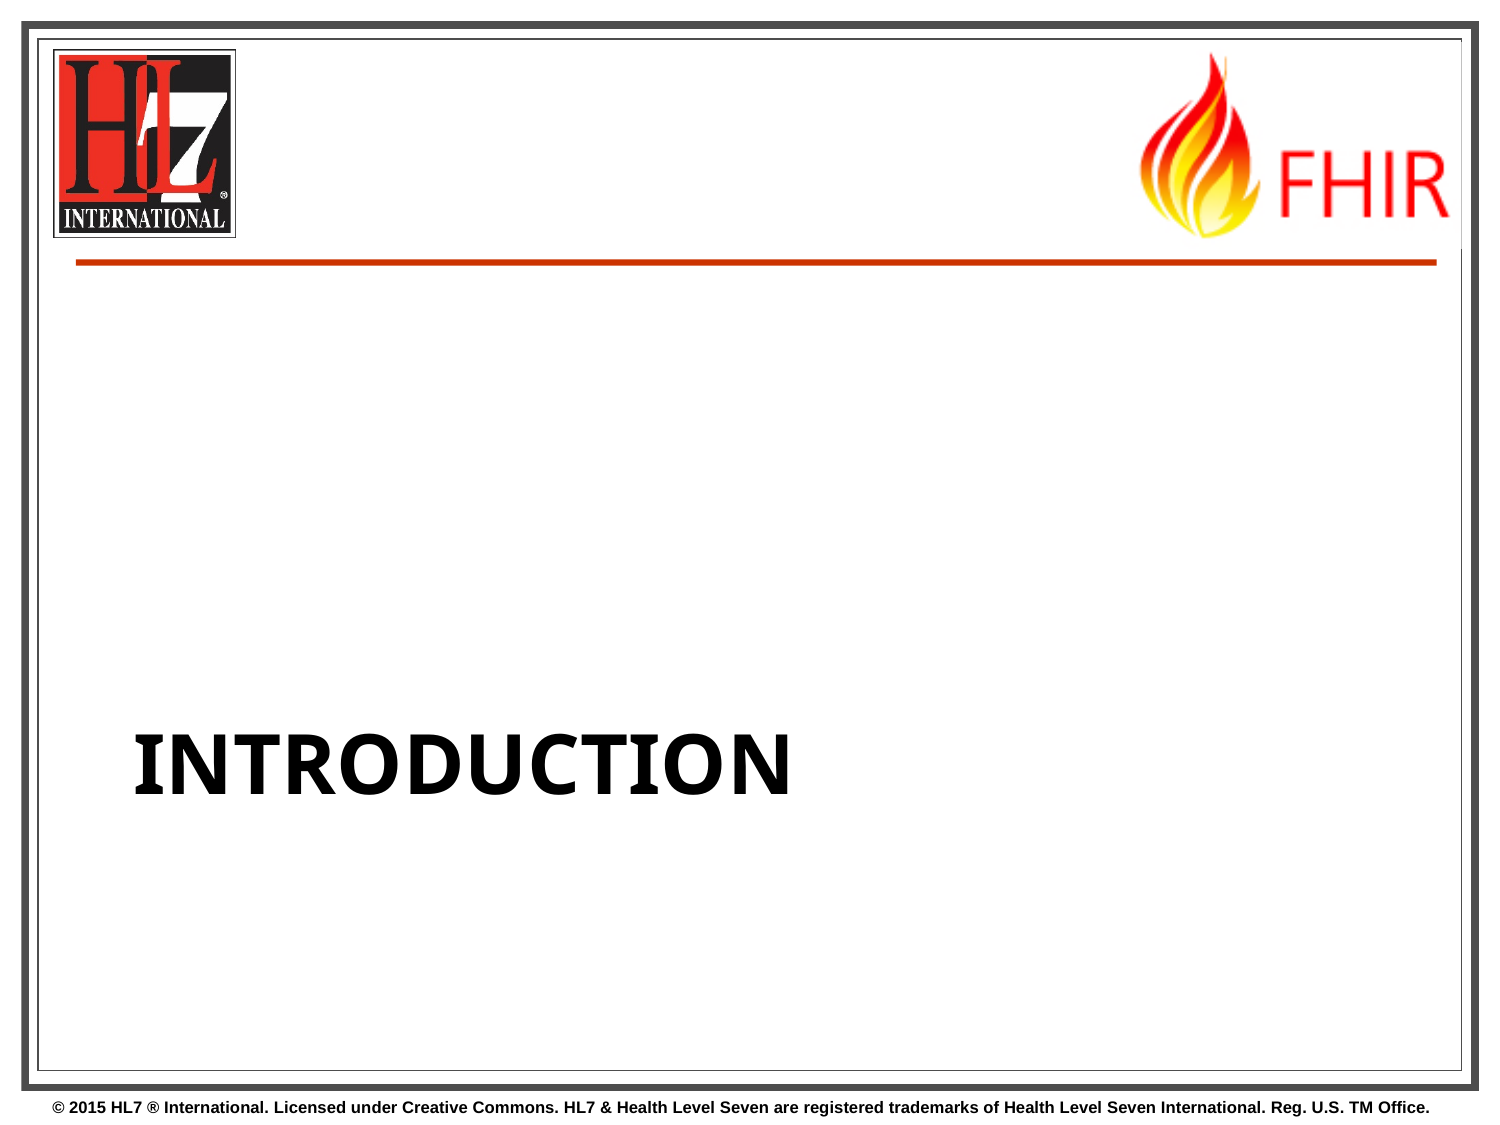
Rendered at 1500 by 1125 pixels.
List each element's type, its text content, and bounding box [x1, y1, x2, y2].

picture [1128, 42, 1462, 249]
picture [53, 49, 236, 238]
title Introduction [118, 722, 1394, 947]
